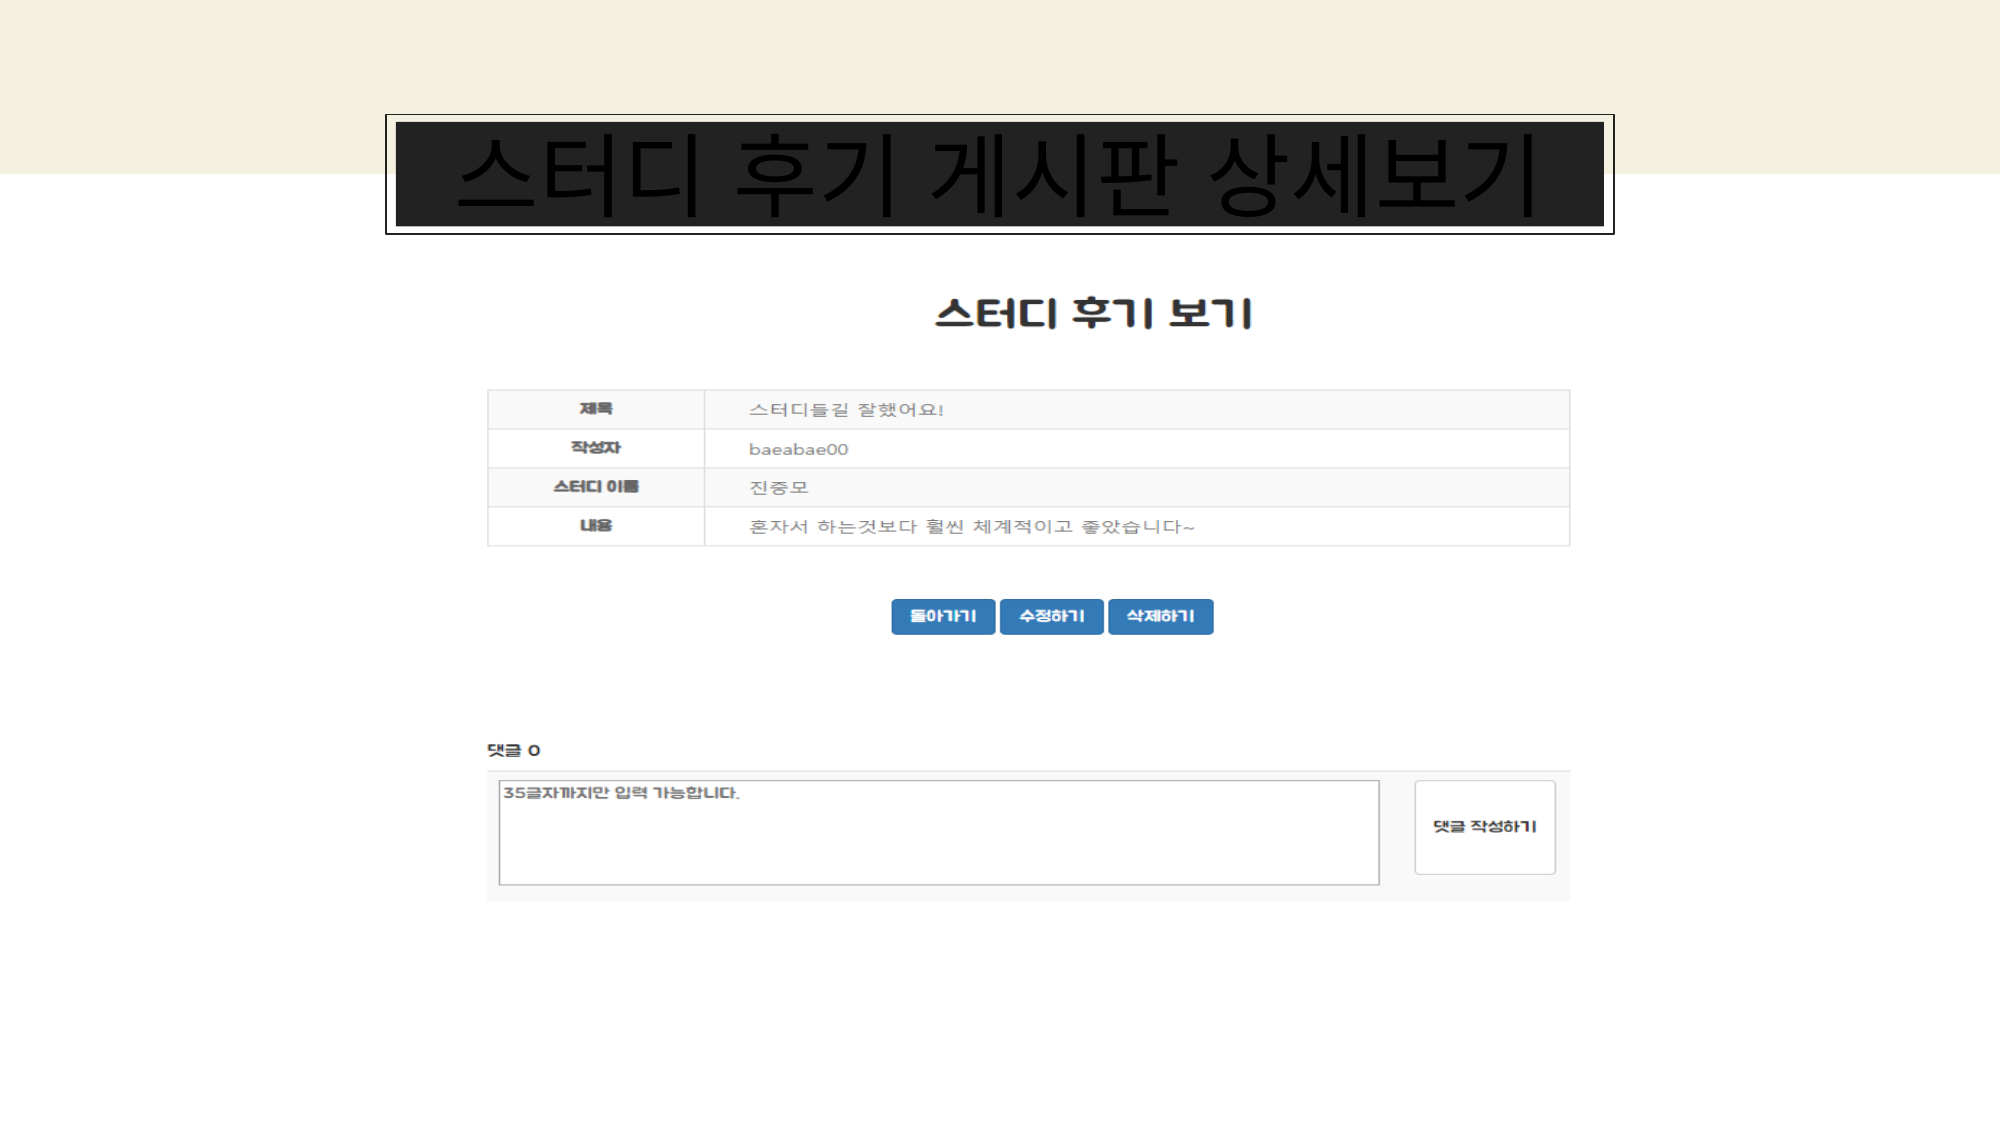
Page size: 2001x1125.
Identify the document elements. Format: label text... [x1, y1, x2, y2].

title 스터디 후기 게시판 상세보기 [395, 121, 1604, 227]
picture [395, 261, 1604, 956]
